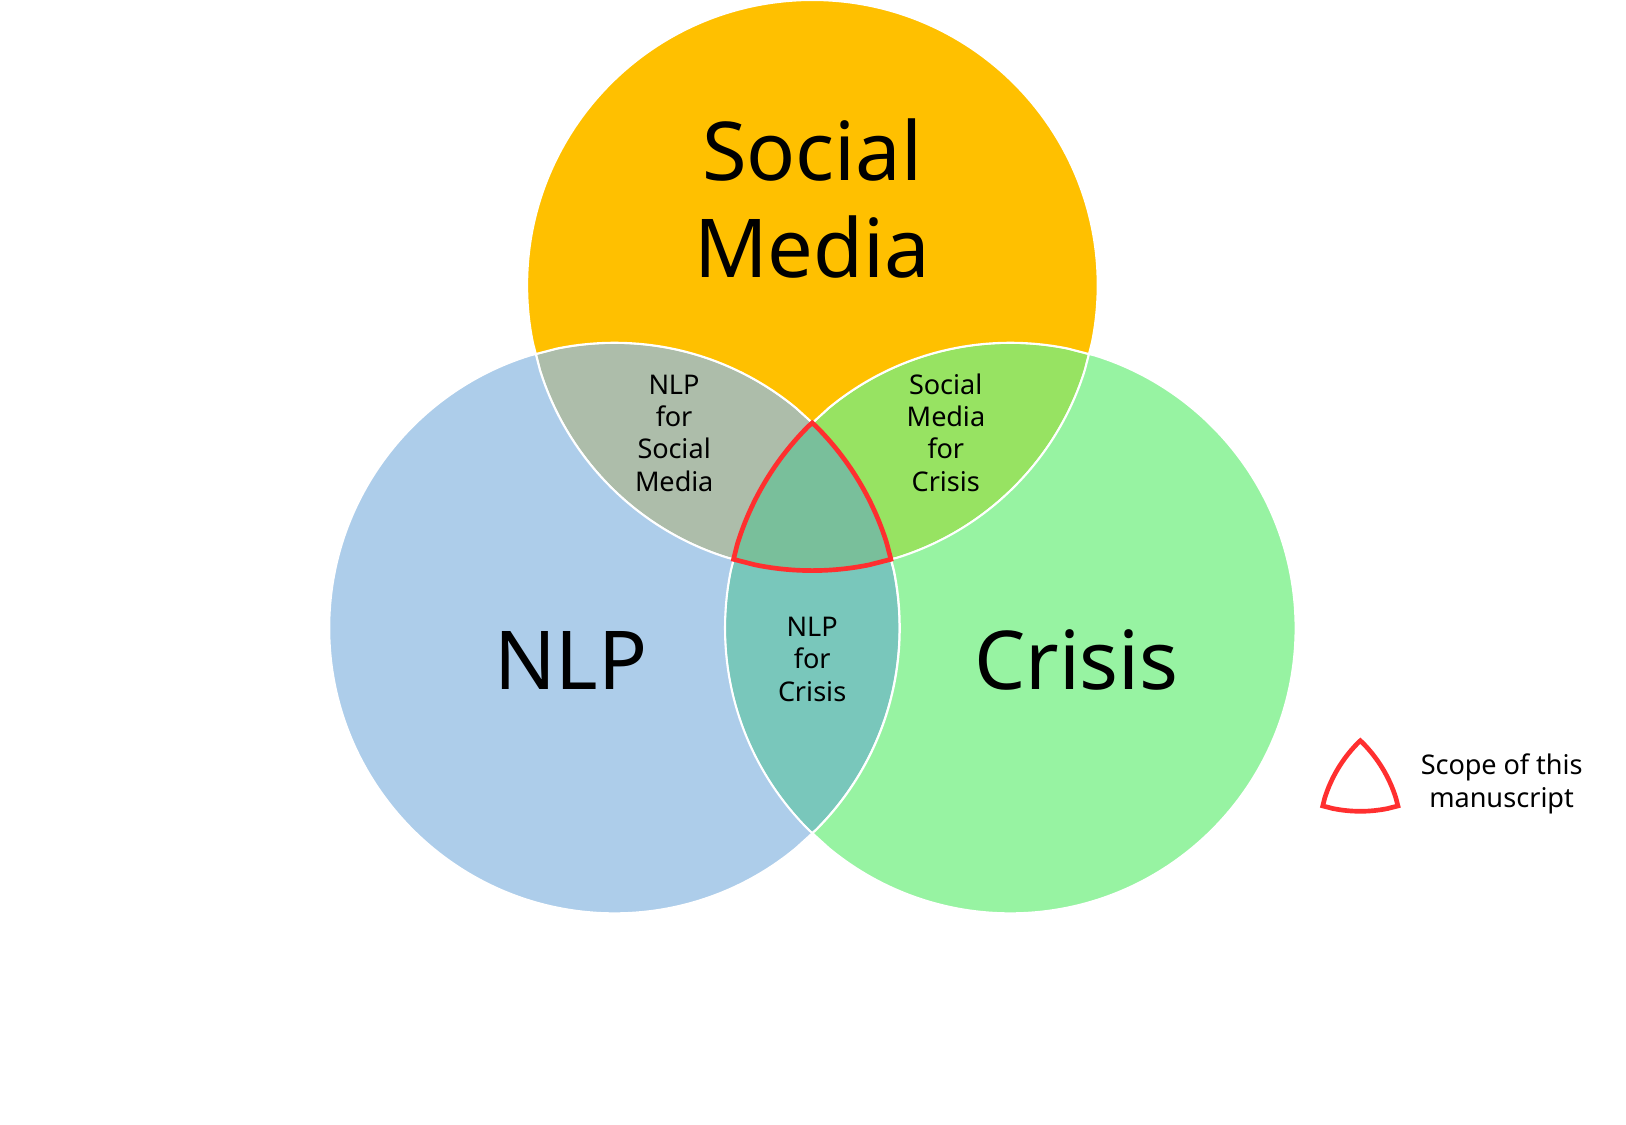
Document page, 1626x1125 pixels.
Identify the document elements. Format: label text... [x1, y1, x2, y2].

text_box [538, 344, 703, 450]
text_box [328, 352, 812, 915]
text_box [728, 561, 897, 601]
text_box NLP for Social Media [582, 359, 766, 505]
text_box [874, 505, 991, 557]
text_box [815, 392, 854, 469]
text_box [922, 344, 1087, 456]
text_box [810, 352, 1297, 915]
text_box Scope of this manuscript [1397, 740, 1606, 821]
text_box NLP [479, 601, 683, 714]
text_box [526, 0, 1099, 423]
text_box [732, 421, 893, 572]
text_box [634, 505, 751, 557]
text_box [1321, 739, 1397, 813]
text_box [740, 714, 885, 831]
text_box Social Media for Crisis [854, 359, 1038, 505]
text_box Social Media [661, 91, 964, 302]
text_box NLP for Crisis [724, 601, 900, 714]
text_box [766, 389, 809, 476]
text_box Crisis [959, 601, 1236, 714]
